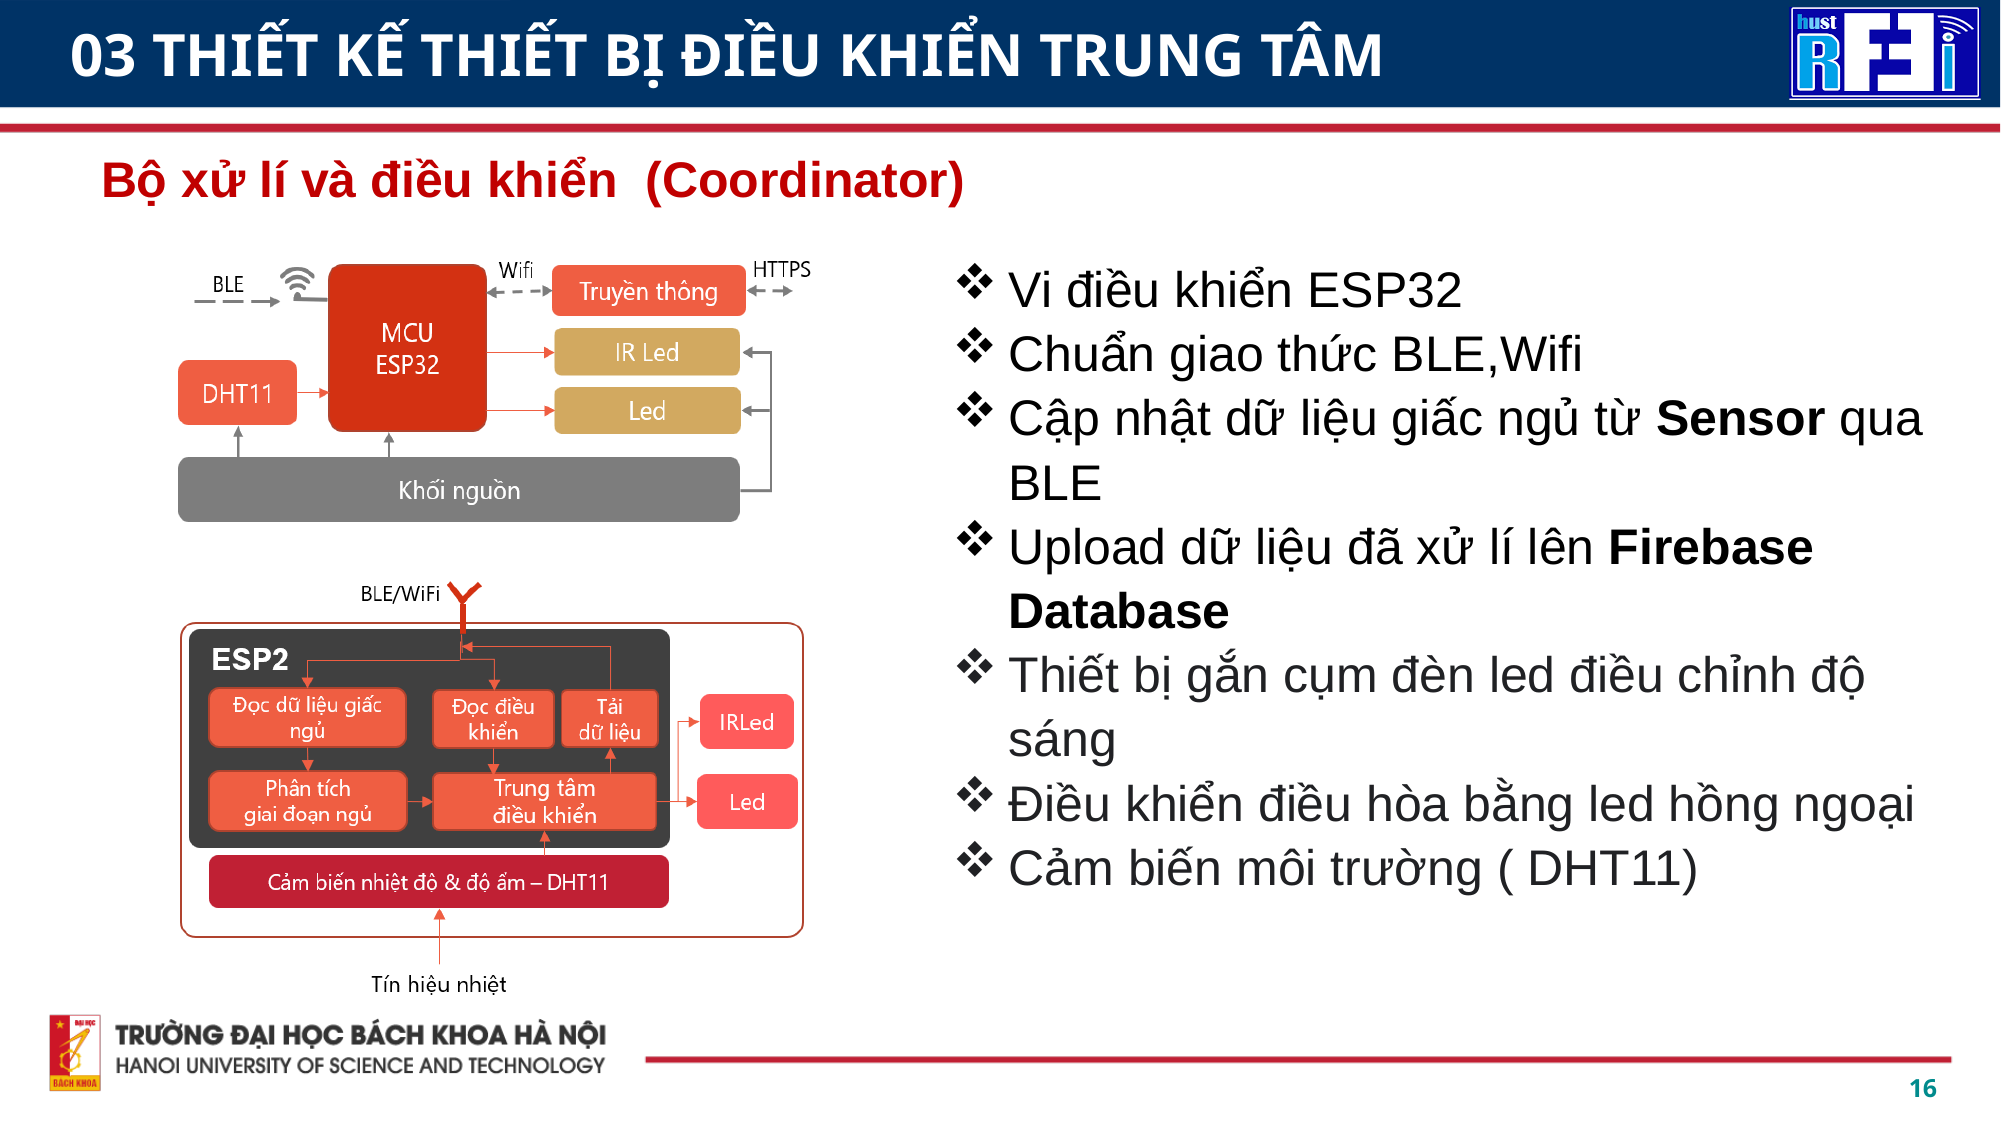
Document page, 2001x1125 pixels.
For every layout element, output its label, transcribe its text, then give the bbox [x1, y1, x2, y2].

title 03 THIẾT KẾ THIẾT BỊ ĐIỀU KHIỂN TRUNG TÂM [55, 18, 1789, 90]
text_box Bộ xử lí và điều khiển (Coordinator) [86, 135, 981, 215]
slide_number 16 [1502, 1065, 1953, 1125]
picture [0, 0, 2001, 1125]
text_box Vi điều khiển ESP32 Chuẩn giao thức BLE,Wifi Cập nhật dữ liệu giấc ngủ từ Sensor qua BLE Upload dữ liệu đã xử lí lên Firebase Database Thiết bị gắn cụm đèn led điều chỉnh độ sáng Điều khiển điều hòa bằng led hồng ngoại Cảm biến môi trường ( DHT11) [937, 245, 2000, 903]
